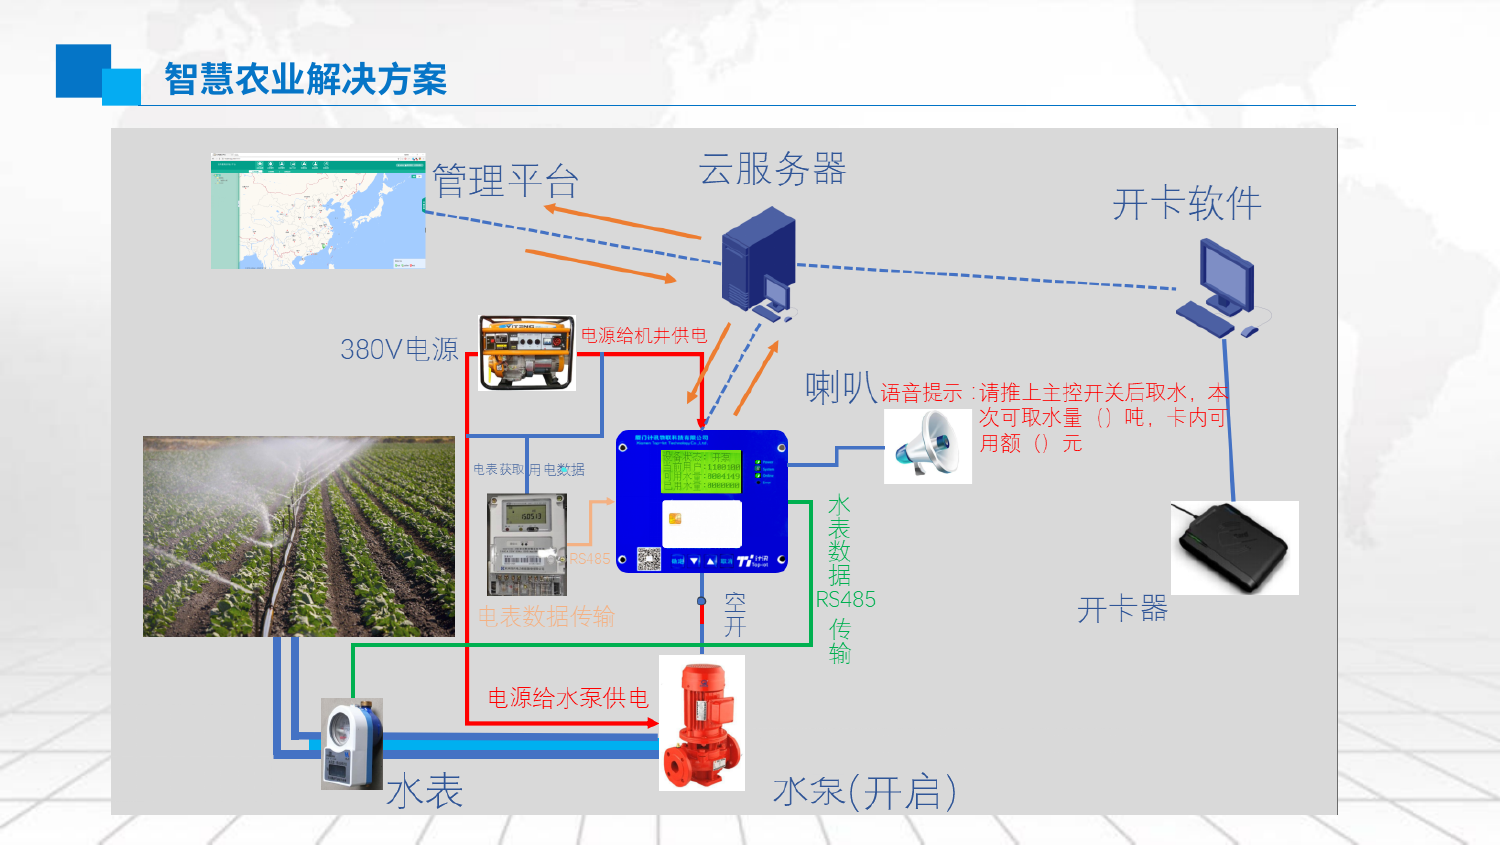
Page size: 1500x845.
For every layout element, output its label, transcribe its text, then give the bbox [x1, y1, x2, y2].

text_box [54, 42, 113, 100]
picture [0, 0, 1500, 845]
text_box 智慧农业解决方案 [153, 51, 460, 104]
text_box [100, 66, 143, 108]
